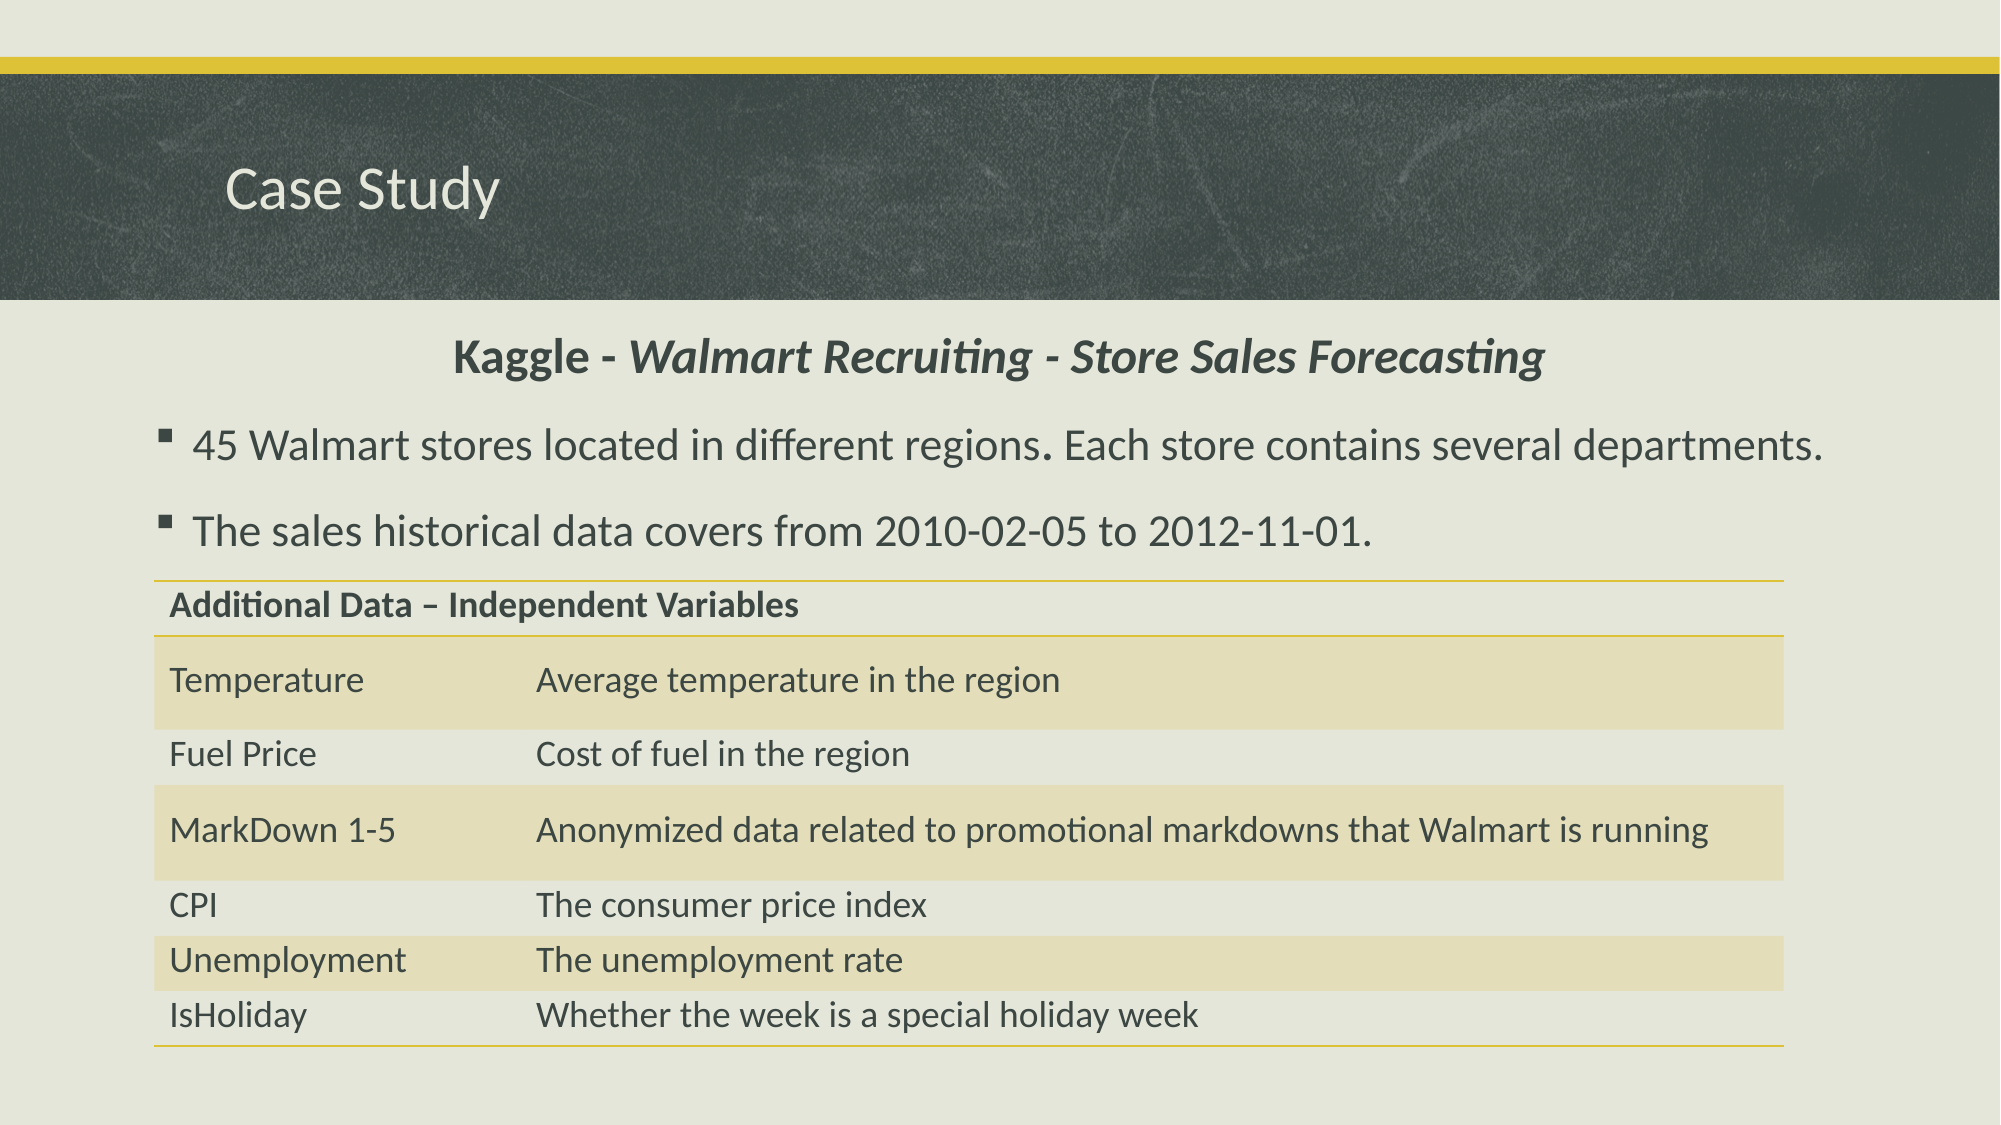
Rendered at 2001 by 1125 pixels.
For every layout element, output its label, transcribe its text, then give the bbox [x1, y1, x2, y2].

table_header Additional Data – Independent Variables [154, 582, 1784, 635]
title Case Study [210, 76, 1790, 299]
table_cell MarkDown 1-5 [154, 785, 521, 881]
list 45 Walmart stores located in different regions. Each store contains several departments. The sales historical data covers from 2010-02-05 to 2012-11-01. [139, 406, 1860, 588]
table_cell The consumer price index [521, 881, 1784, 936]
table_cell Anonymized data related to promotional markdowns that Walmart is running [521, 785, 1784, 881]
table_cell Cost of fuel in the region [521, 730, 1784, 785]
table_cell Temperature [154, 637, 521, 730]
table_cell Average temperature in the region [521, 637, 1784, 730]
table_cell IsHoliday [154, 991, 521, 1045]
table_cell CPI [154, 881, 521, 936]
table_cell The unemployment rate [521, 936, 1784, 991]
list Kaggle - Walmart Recruiting - Store Sales Forecasting [0, 299, 2000, 392]
table_cell Unemployment [154, 936, 521, 991]
picture [0, 74, 2000, 299]
table_cell Whether the week is a special holiday week [521, 991, 1784, 1045]
table_cell Fuel Price [154, 730, 521, 785]
